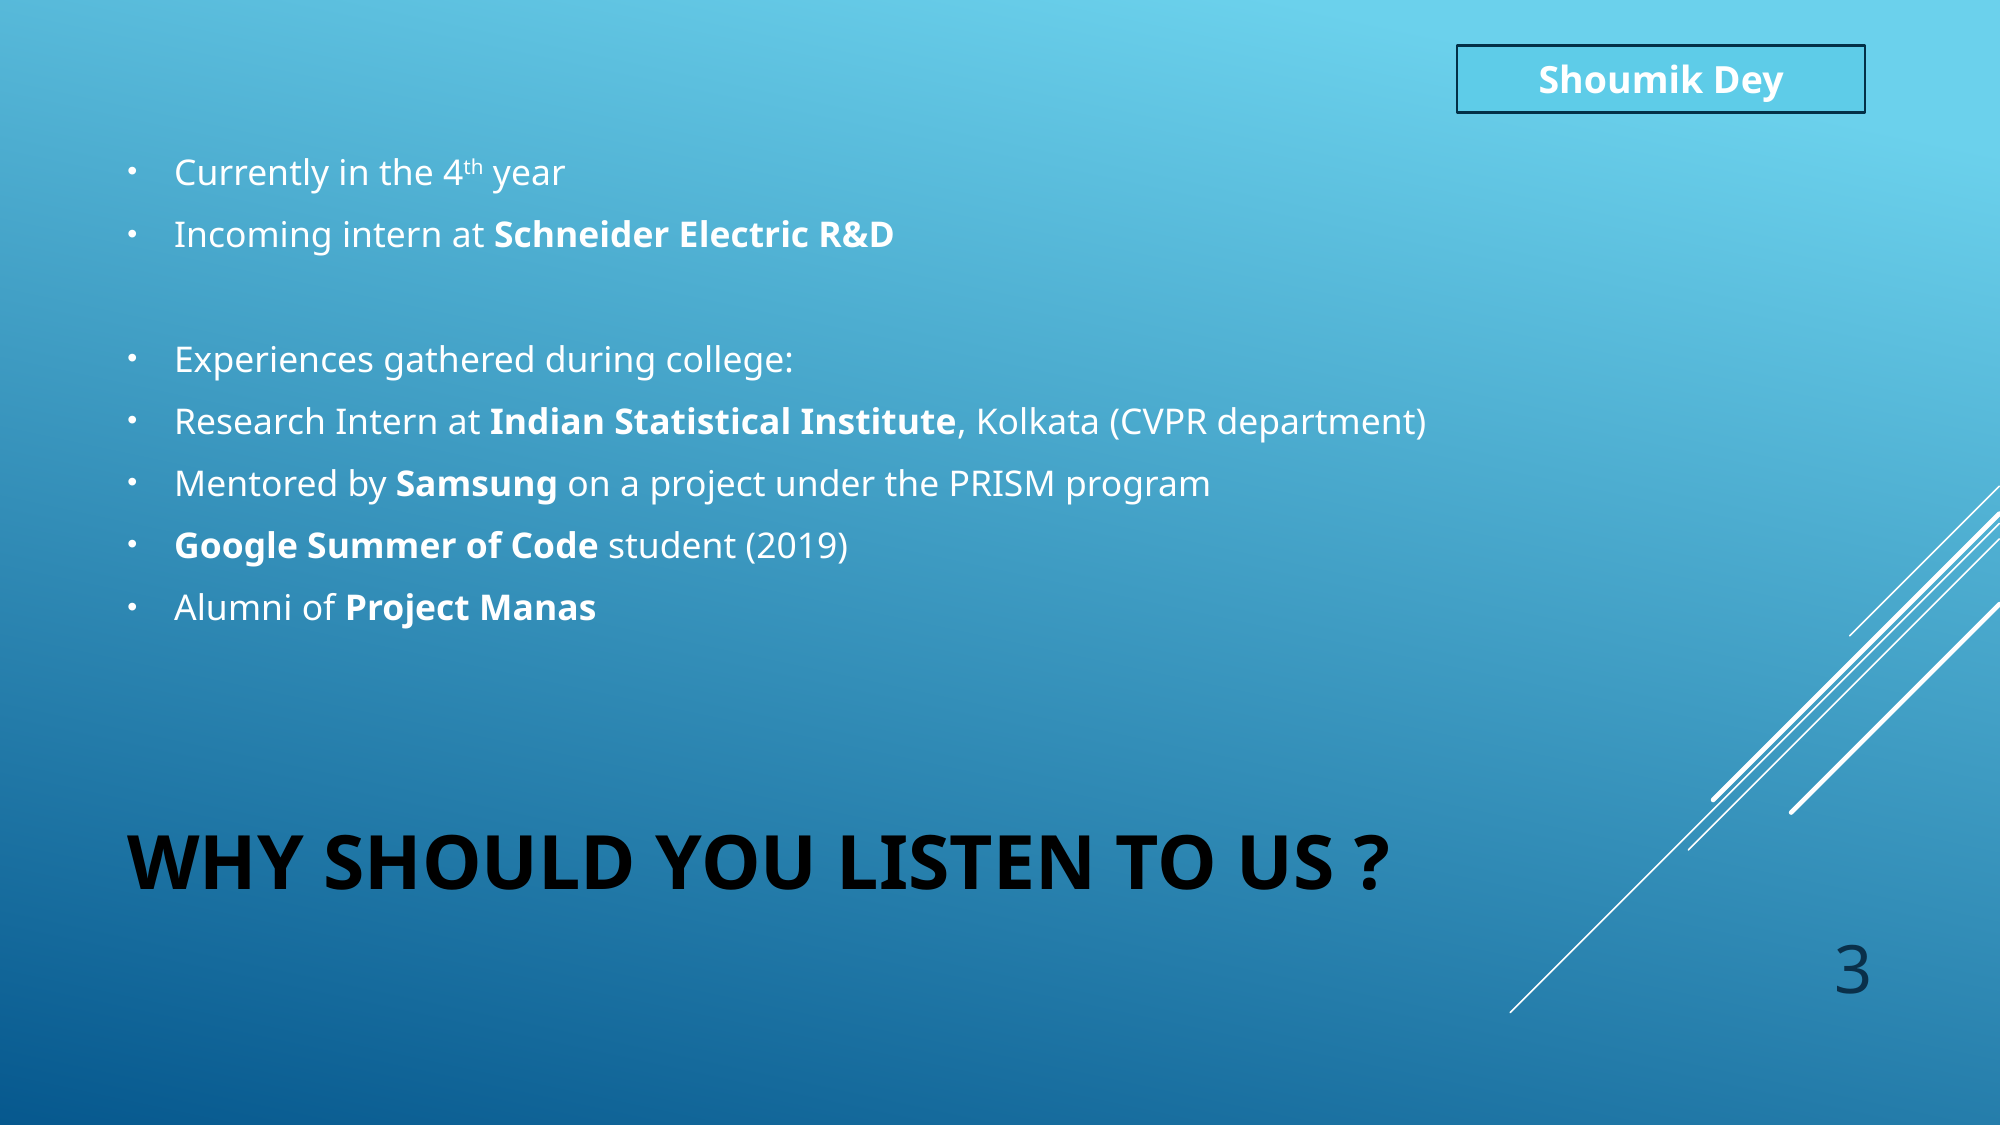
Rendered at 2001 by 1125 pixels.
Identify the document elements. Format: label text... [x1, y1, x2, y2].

slide_number 3 [1700, 915, 1888, 1025]
list Currently in the 4th year Incoming intern at Schneider Electric R&D Experiences gathered during college: Research Intern at Indian Statistical Institute, Kolkata (CVPR department) Mentored by Samsung on a project under the PRISM program Google Summer of Code student (2019) Alumni of Project Manas [112, 92, 1513, 686]
title Why should YOU listen to US ? [112, 736, 1513, 984]
text_box Shoumik Dey [1456, 44, 1866, 114]
